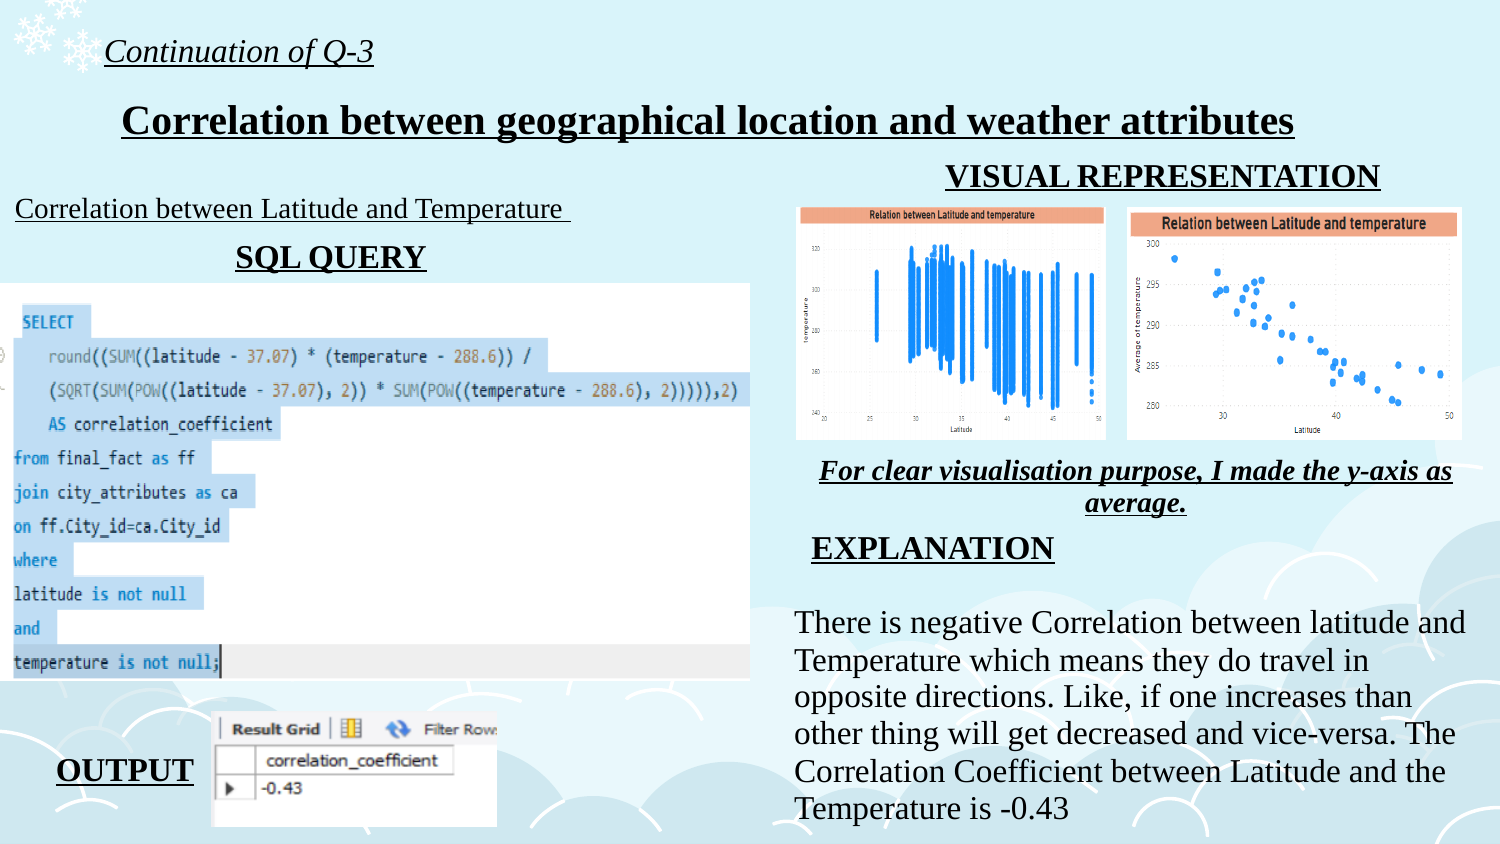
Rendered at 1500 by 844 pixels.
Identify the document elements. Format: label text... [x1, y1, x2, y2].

picture [1126, 207, 1462, 440]
text_box SQL QUERY [220, 227, 464, 281]
text_box Continuation of Q-3 [89, 22, 399, 77]
picture [0, 283, 751, 681]
text_box Correlation between geographical location and weather attributes [106, 85, 1378, 151]
picture [796, 207, 1106, 440]
text_box OUTPUT [41, 741, 206, 796]
table_header There is negative Correlation between latitude and Temperature which means they do travel in opposite directions. Like, if one increases than other thing will get decreased and vice-versa. The Correlation Coefficient between Latitude and the Temperature is -0.43 [793, 586, 1492, 826]
text_box VISUAL REPRESENTATION [930, 146, 1432, 202]
text_box Correlation between Latitude and Temperature [0, 182, 612, 232]
table_header For clear visualisation purpose, I made the y-axis as average. [780, 448, 1492, 519]
picture [211, 710, 497, 827]
text_box EXPLANATION [796, 519, 1131, 574]
